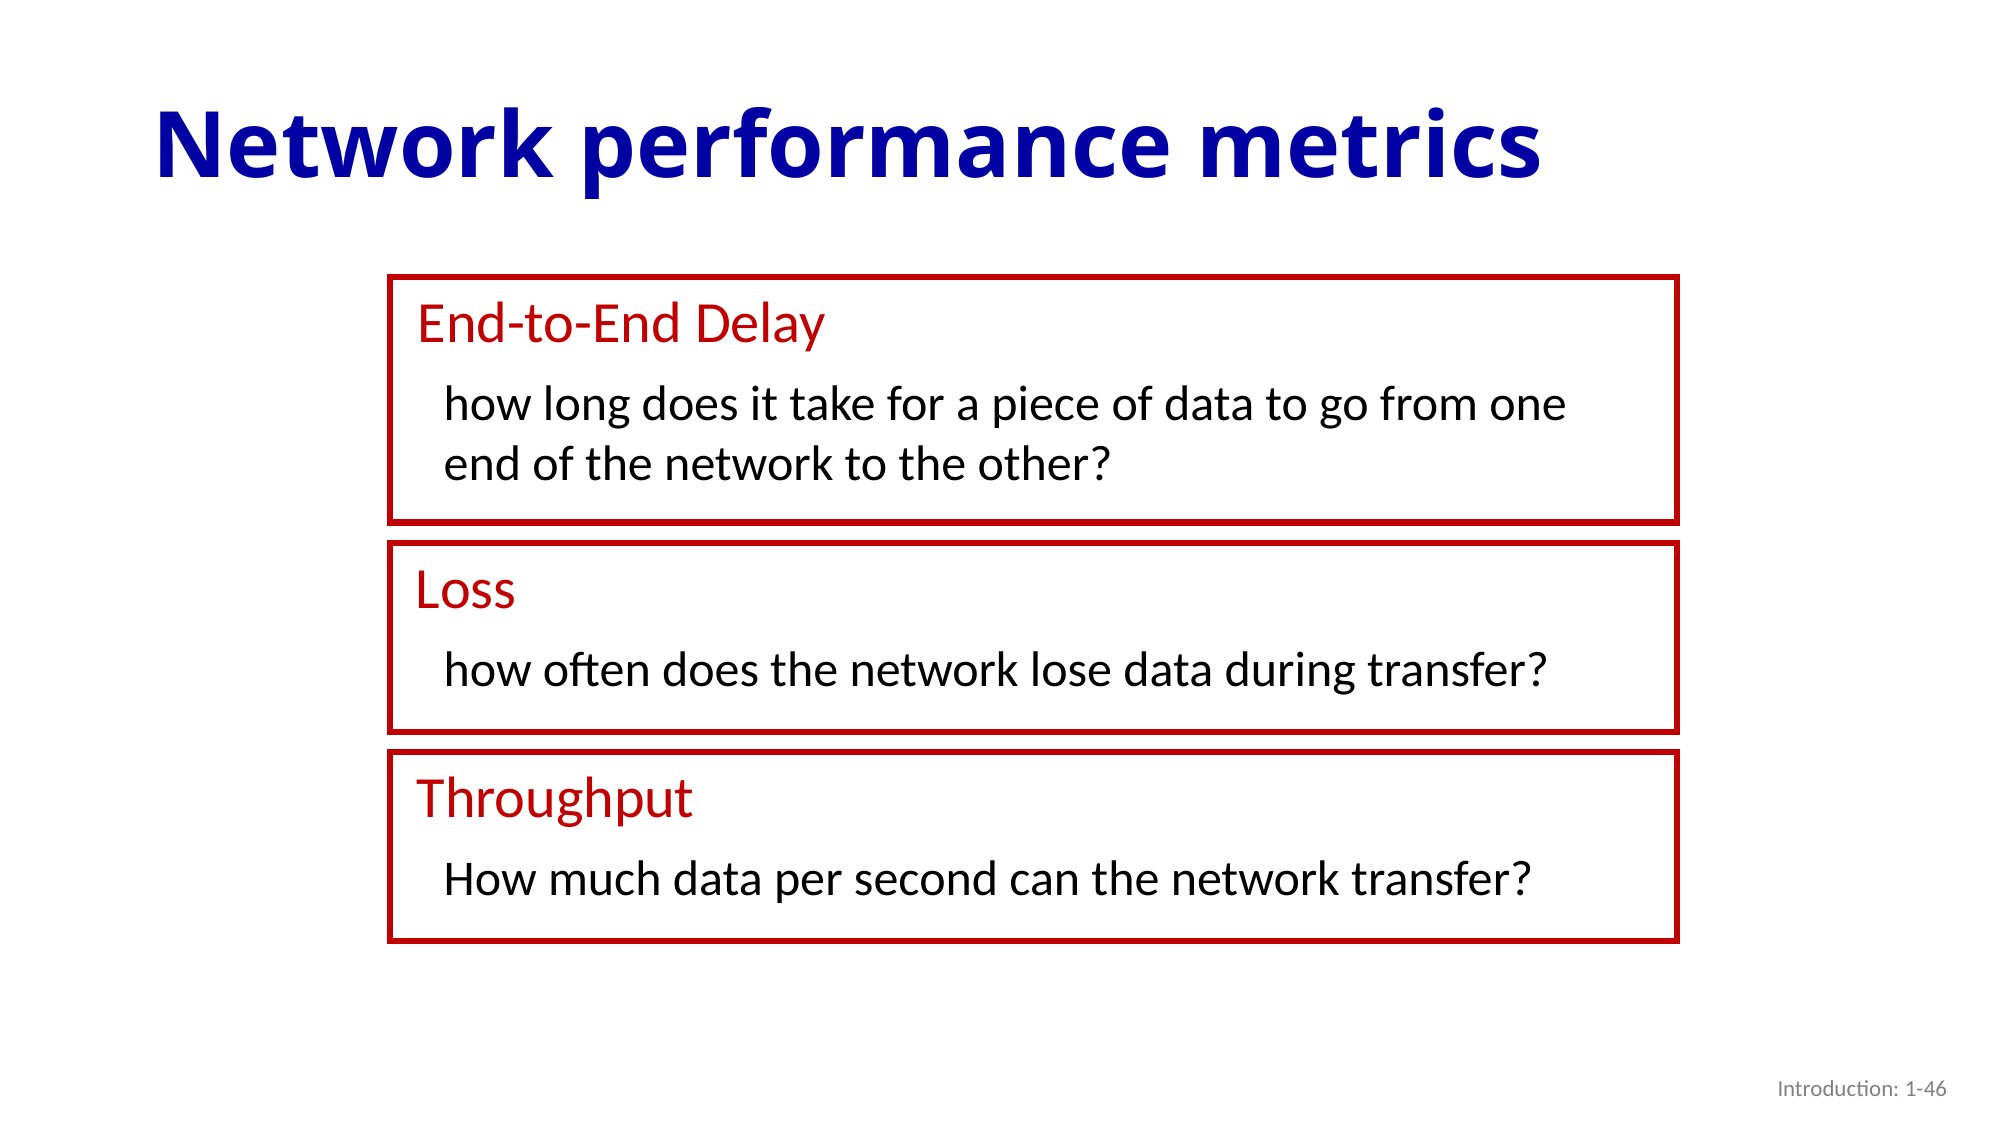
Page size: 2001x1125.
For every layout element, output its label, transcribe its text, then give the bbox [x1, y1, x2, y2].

text_box End-to-End Delay [402, 277, 842, 362]
text_box How much data per second can the network transfer? [428, 838, 1628, 913]
text_box [389, 542, 1678, 733]
text_box [389, 276, 1678, 524]
text_box [389, 751, 1678, 942]
text_box Loss [400, 543, 532, 628]
text_box how long does it take for a piece of data to go from one end of the network to the other? [428, 363, 1628, 498]
text_box Throughput [402, 752, 710, 837]
text_box Introduction: 1-46 [1512, 1056, 1963, 1117]
title Network performance metrics [137, 74, 1863, 221]
text_box how often does the network lose data during transfer? [428, 628, 1628, 704]
